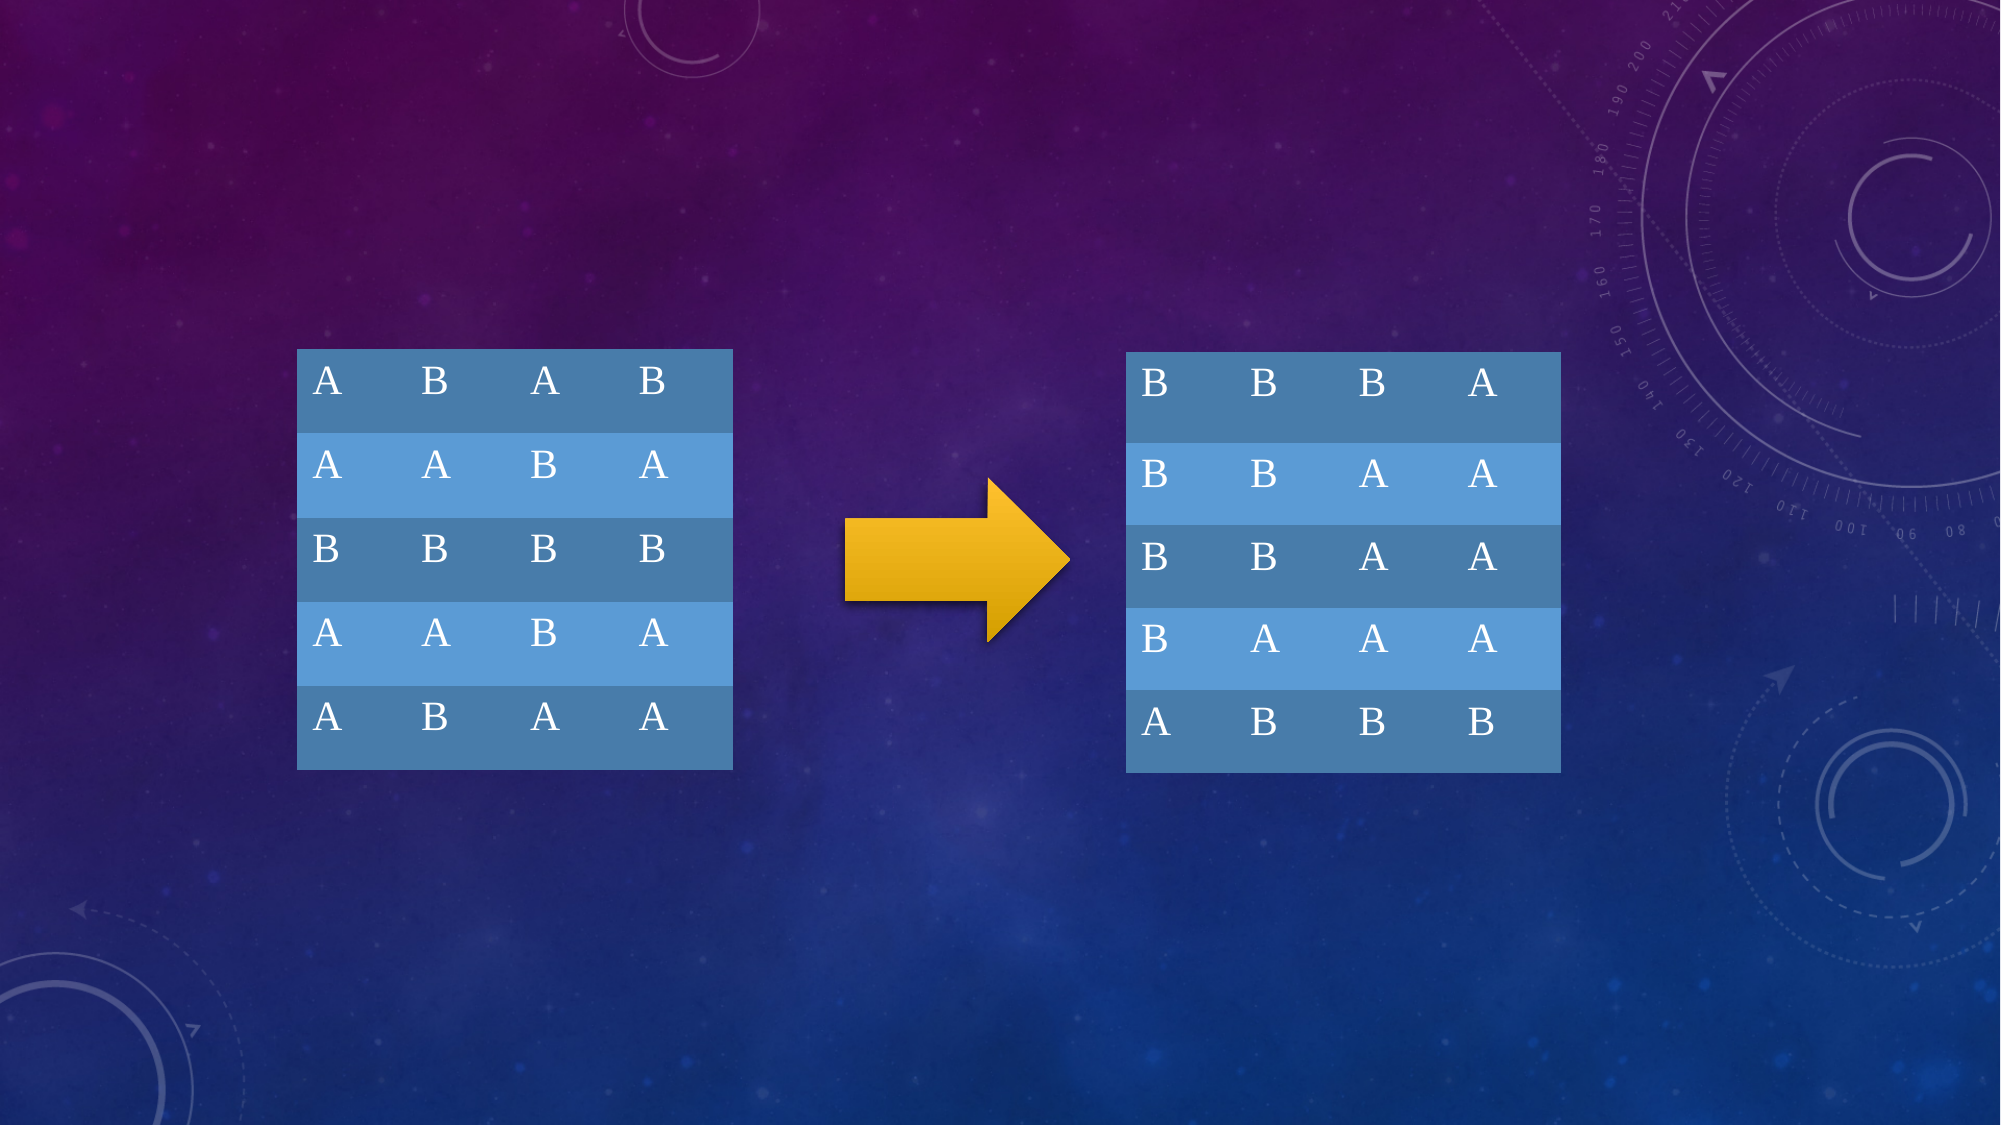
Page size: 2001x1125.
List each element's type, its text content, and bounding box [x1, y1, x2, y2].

table_header B [406, 349, 515, 433]
table_cell A [624, 686, 733, 770]
table_header B [1126, 352, 1235, 443]
table_cell B [1126, 608, 1235, 690]
table_cell B [515, 518, 624, 602]
table_cell A [297, 602, 406, 686]
table_header A [297, 349, 406, 433]
picture [0, 0, 2001, 1125]
table_cell B [297, 518, 406, 602]
table_header B [624, 349, 733, 433]
table_header B [1235, 352, 1344, 443]
table_cell B [1453, 690, 1561, 773]
table_cell A [297, 433, 406, 518]
table_cell B [406, 686, 515, 770]
table_header B [1344, 352, 1453, 443]
table_cell A [1344, 443, 1453, 525]
table_cell A [1453, 608, 1561, 690]
table_cell A [1235, 608, 1344, 690]
table_cell A [1344, 525, 1453, 608]
table_cell A [1453, 443, 1561, 525]
table_cell A [297, 686, 406, 770]
text_box [845, 477, 1071, 642]
table_header A [515, 349, 624, 433]
table_header A [1453, 352, 1561, 443]
table_cell B [406, 518, 515, 602]
table_cell B [1235, 443, 1344, 525]
table_cell A [1344, 608, 1453, 690]
table_cell B [515, 602, 624, 686]
table_cell A [1453, 525, 1561, 608]
table_cell A [624, 433, 733, 518]
table_cell A [624, 602, 733, 686]
table_cell B [1126, 525, 1235, 608]
table_cell A [1126, 690, 1235, 773]
table_cell B [1235, 690, 1344, 773]
table_cell B [1126, 443, 1235, 525]
table_cell B [624, 518, 733, 602]
table_cell B [1235, 525, 1344, 608]
table_cell A [406, 433, 515, 518]
table_cell B [515, 433, 624, 518]
table_cell A [406, 602, 515, 686]
table_cell A [515, 686, 624, 770]
table_cell B [1344, 690, 1453, 773]
